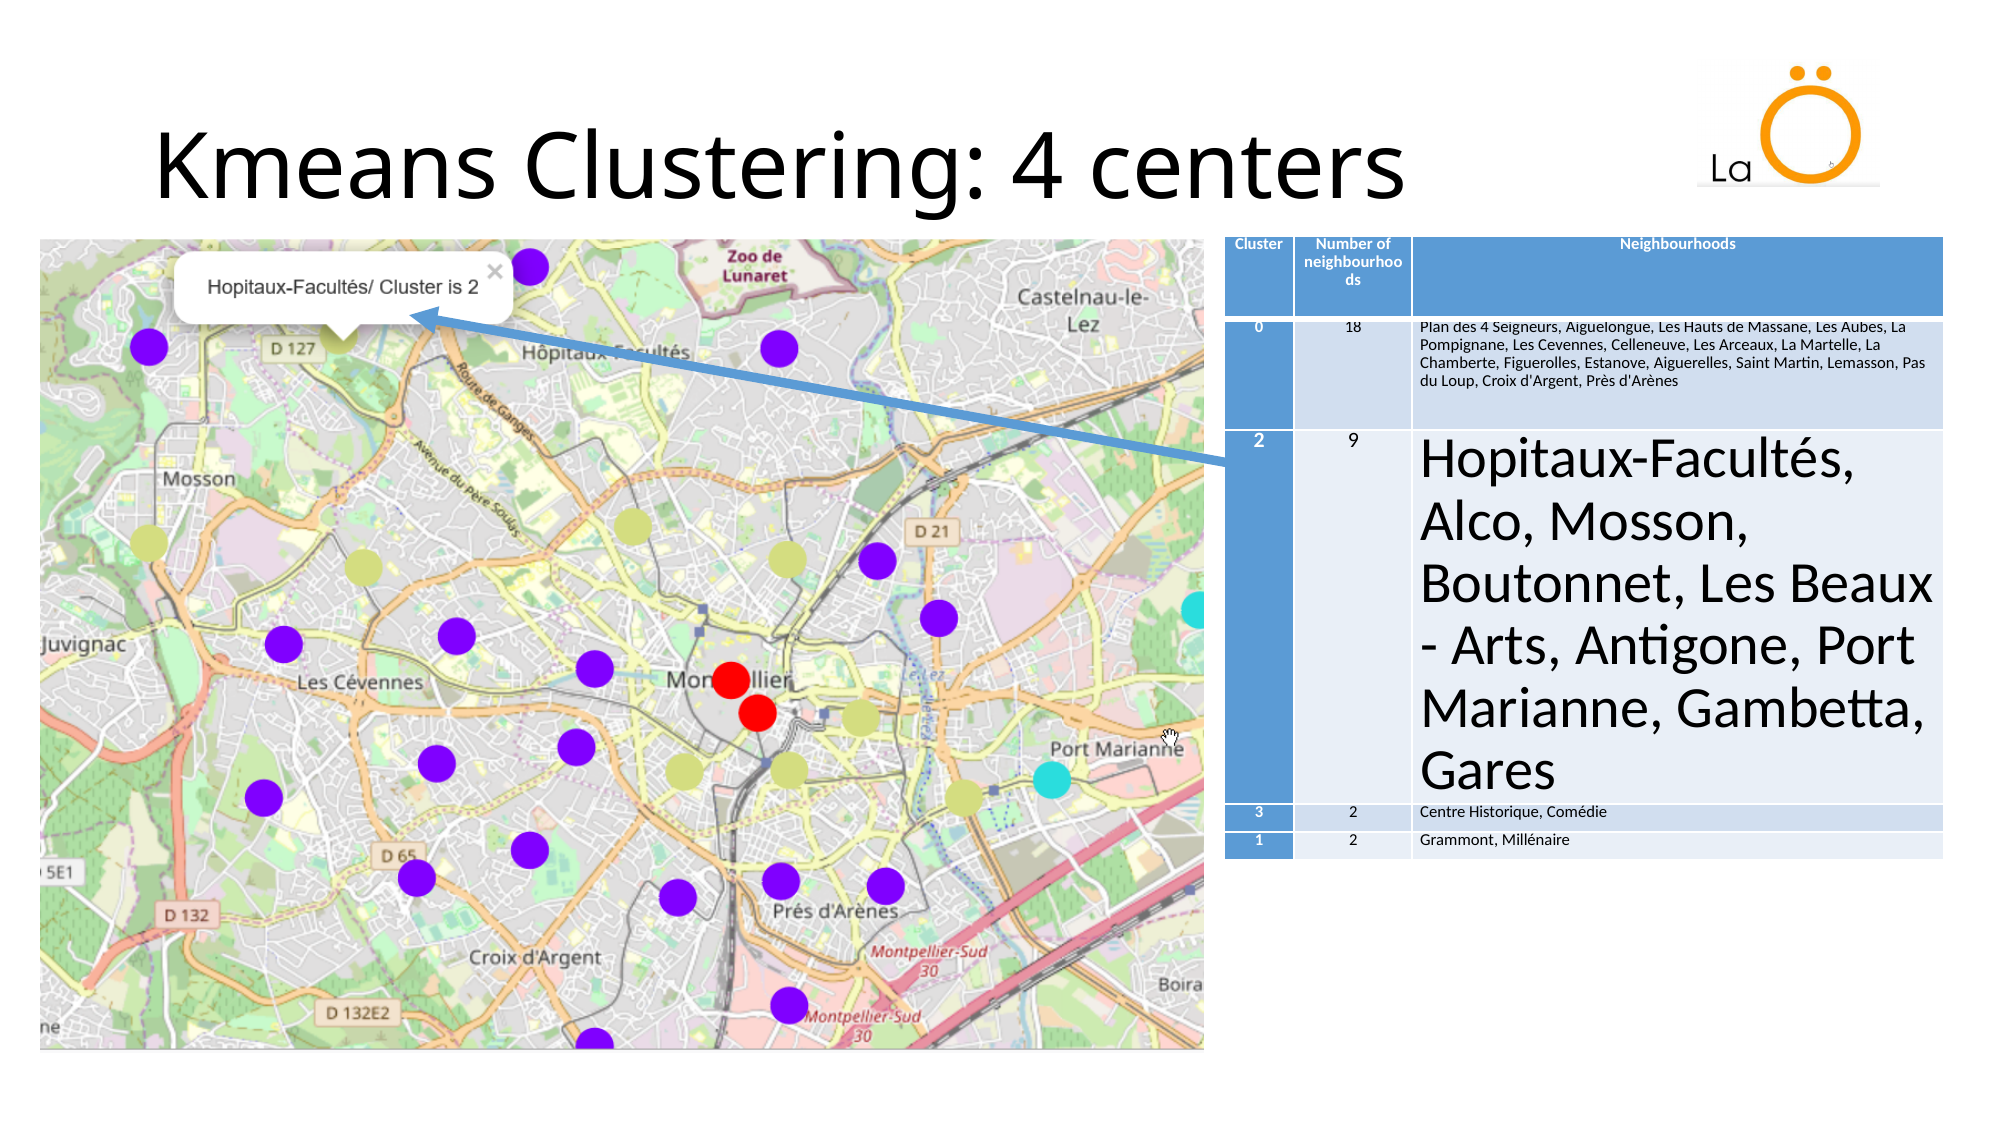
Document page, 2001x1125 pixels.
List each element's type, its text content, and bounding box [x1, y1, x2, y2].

table_header Cluster [1225, 237, 1293, 316]
table_cell 3 [1225, 805, 1293, 831]
table_cell Centre Historique, Comédie [1413, 805, 1943, 831]
table_cell Hopitaux-Facultés, Alco, Mosson, Boutonnet, Les Beaux - Arts, Antigone, Port Marianne, Gambetta, Gares [1413, 431, 1943, 803]
table_cell Plan des 4 Seigneurs, Aiguelongue, Les Hauts de Massane, Les Aubes, La Pompignane, Les Cevennes, Celleneuve, Les Arceaux, La Martelle, La Chamberte, Figuerolles, Estanove, Aiguerelles, Saint Martin, Lemasson, Pas du Loup, Croix d'Argent, Près d'Arènes [1413, 322, 1943, 429]
table_cell 2 [1295, 805, 1411, 831]
table_cell 0 [1241, 322, 1293, 429]
title Kmeans Clustering: 4 centers [137, 59, 1863, 278]
picture [1697, 59, 1880, 187]
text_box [409, 315, 1241, 466]
table_header Number of neighbourhoods [1295, 237, 1411, 316]
table_cell Grammont, Millénaire [1413, 833, 1943, 859]
table_cell 1 [1225, 833, 1293, 859]
table_cell 18 [1295, 322, 1411, 429]
table_cell 2 [1225, 431, 1293, 803]
table_header Neighbourhoods [1413, 237, 1943, 316]
table_cell 9 [1295, 431, 1411, 803]
picture [40, 235, 1204, 1053]
table_cell 2 [1295, 833, 1411, 859]
